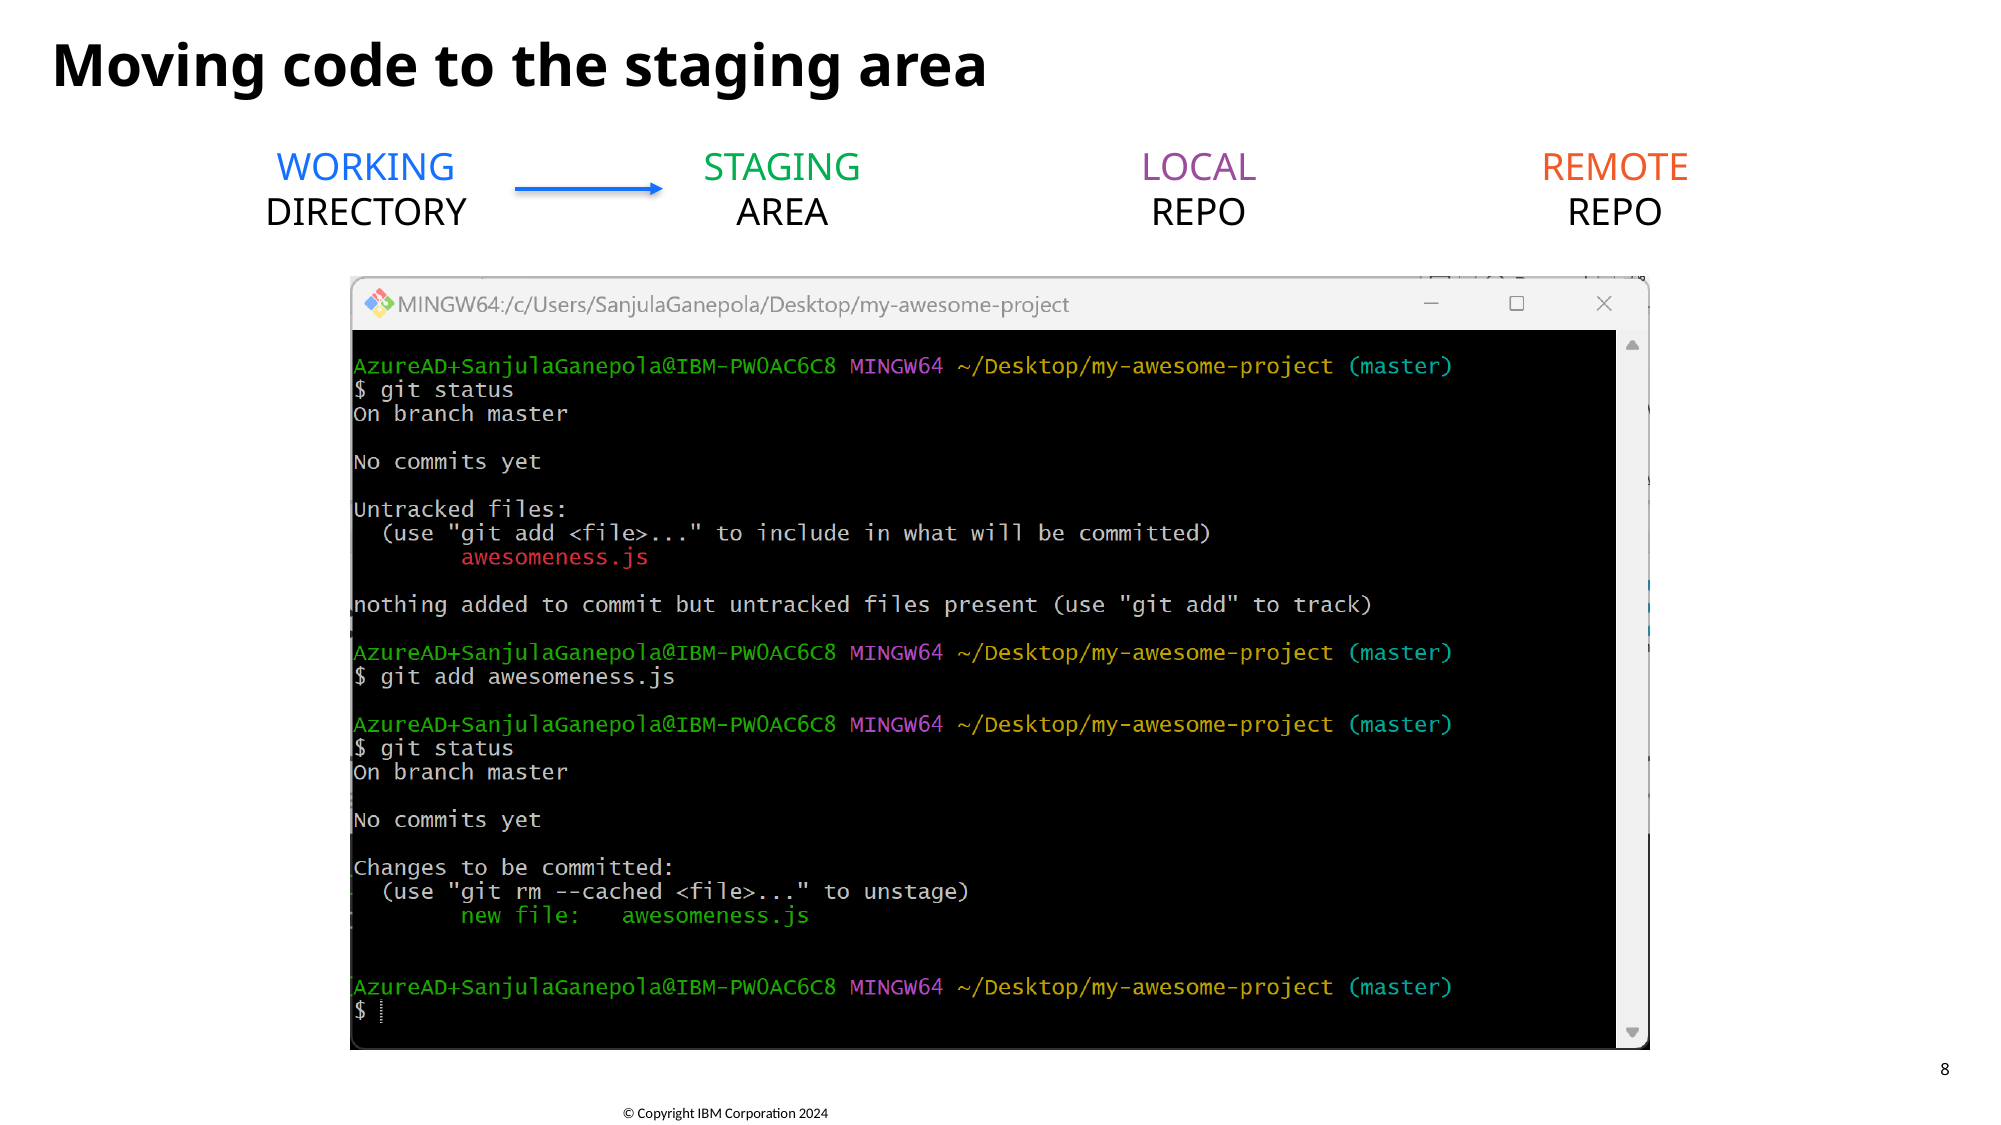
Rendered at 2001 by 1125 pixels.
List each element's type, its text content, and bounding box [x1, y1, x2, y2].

picture [350, 276, 1650, 1050]
text_box STAGING AREA [648, 135, 917, 241]
text_box WORKING DIRECTORY [231, 135, 501, 241]
title Moving code to the staging area [51, 36, 1721, 101]
text_box LOCAL REPO [1064, 135, 1333, 241]
text_box REMOTE REPO [1480, 135, 1750, 241]
slide_number 8 [1500, 1055, 1950, 1086]
